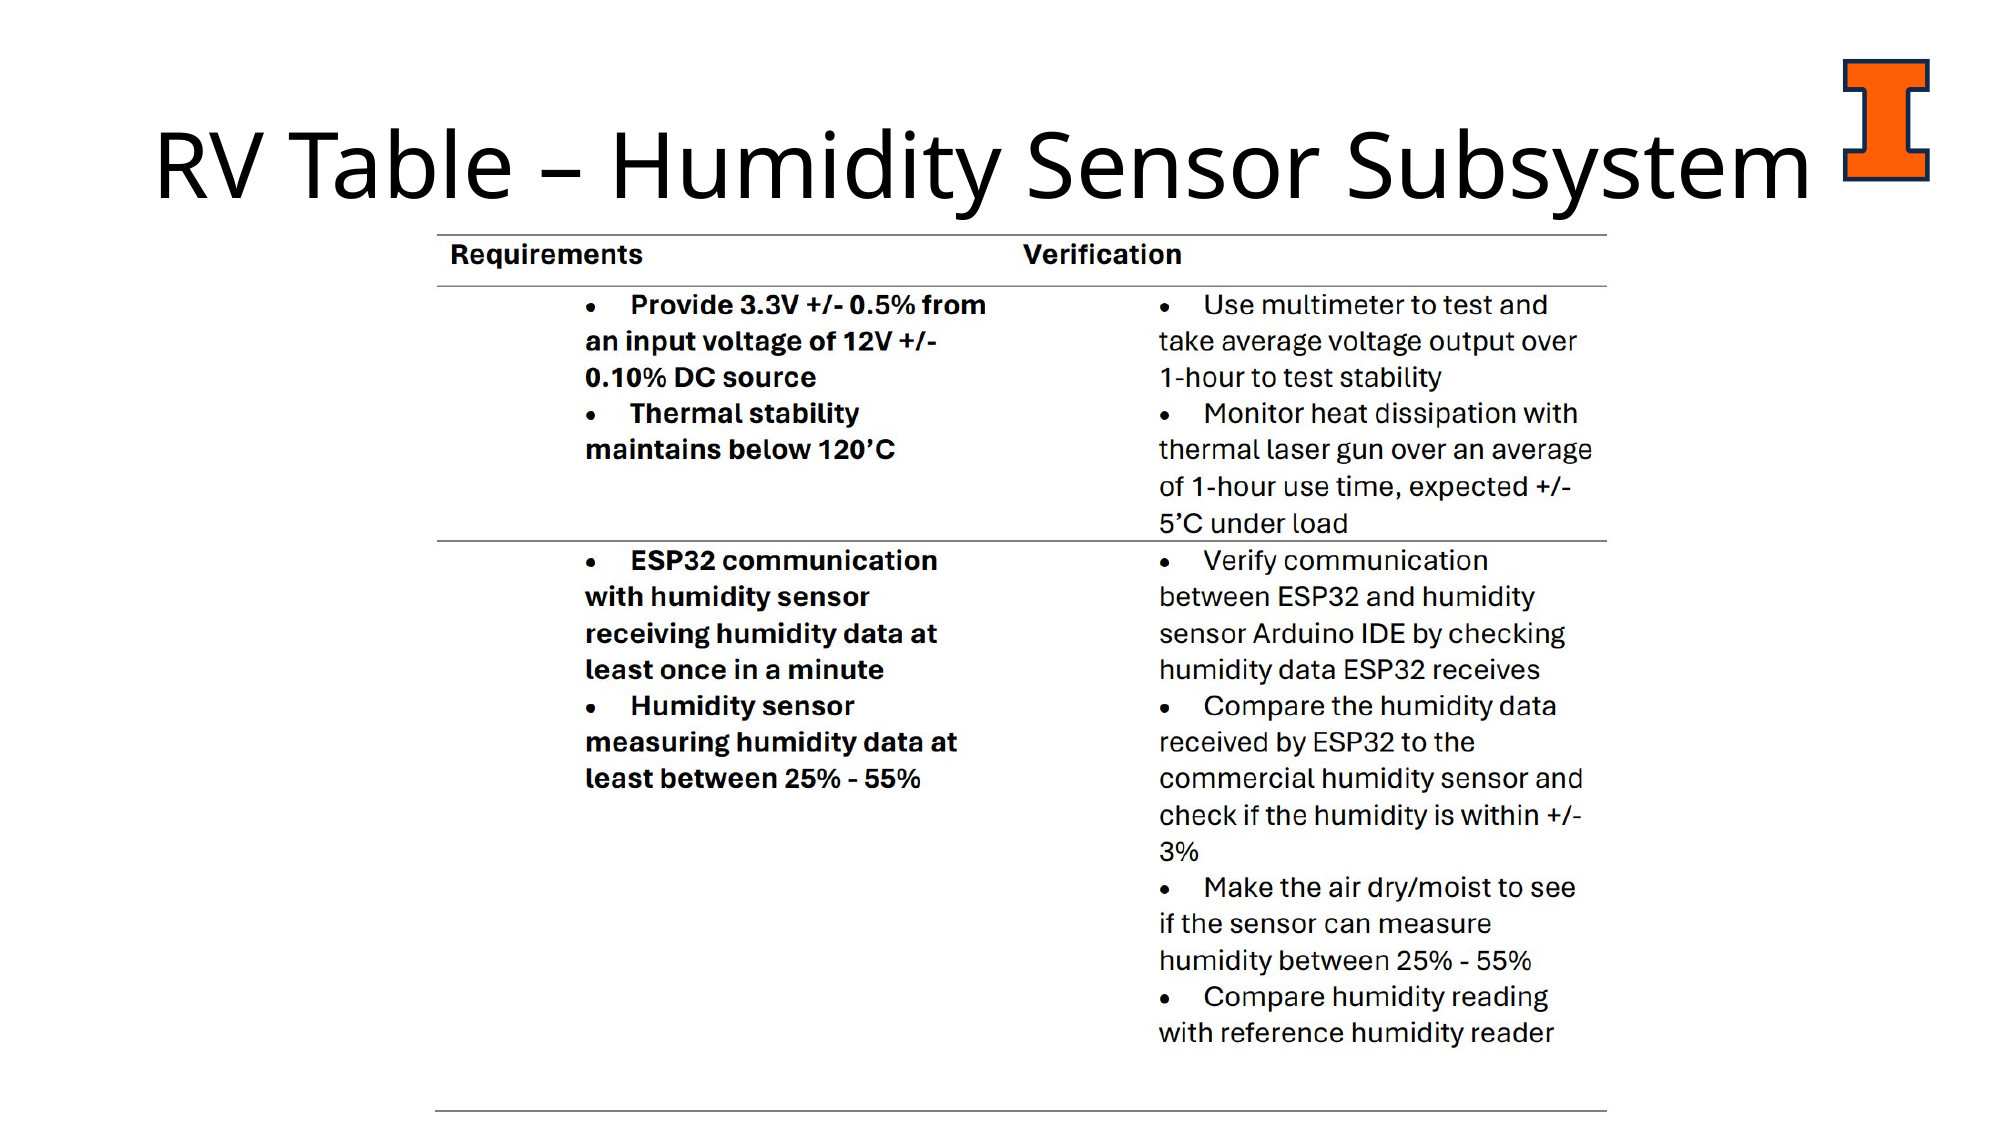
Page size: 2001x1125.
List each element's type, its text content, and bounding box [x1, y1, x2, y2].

picture [1842, 58, 1930, 182]
title RV Table – Humidity Sensor Subsystem [137, 59, 1863, 278]
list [431, 230, 1612, 1113]
